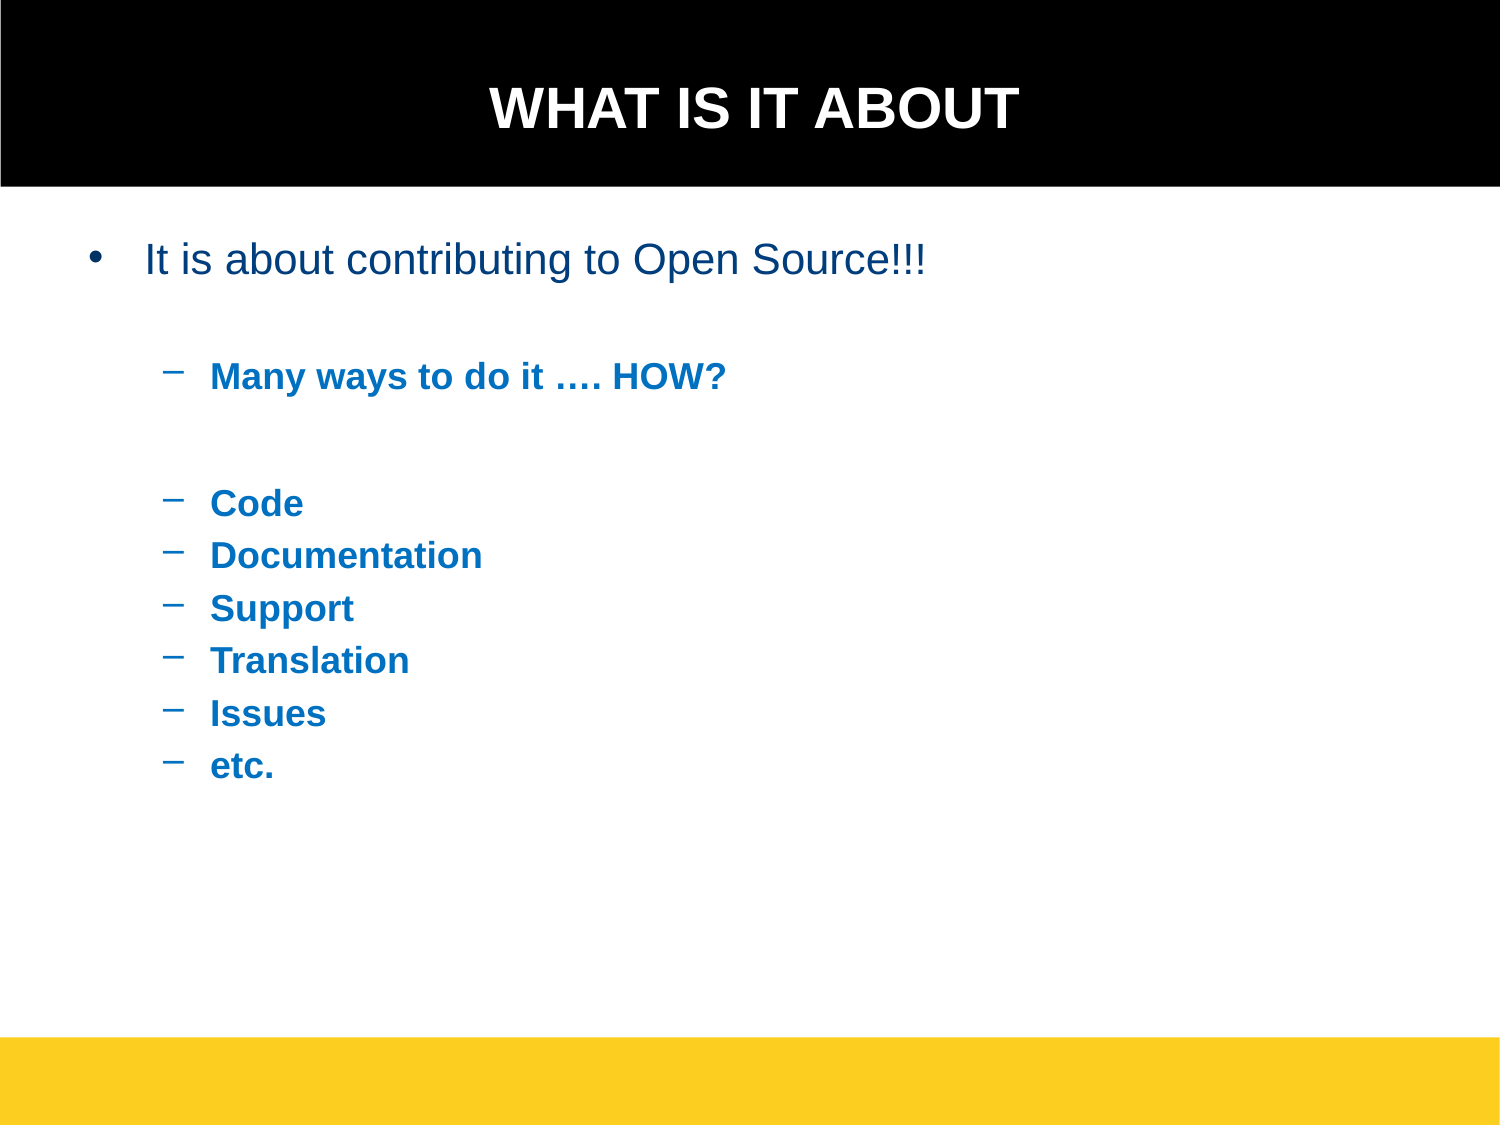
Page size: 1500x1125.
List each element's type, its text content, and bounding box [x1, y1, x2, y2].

title What is it about [72, 23, 1438, 187]
list It is about contributing to Open Source!!! Many ways to do it …. HOW? Code Documentation Support Translation Issues etc. [72, 222, 1438, 1044]
